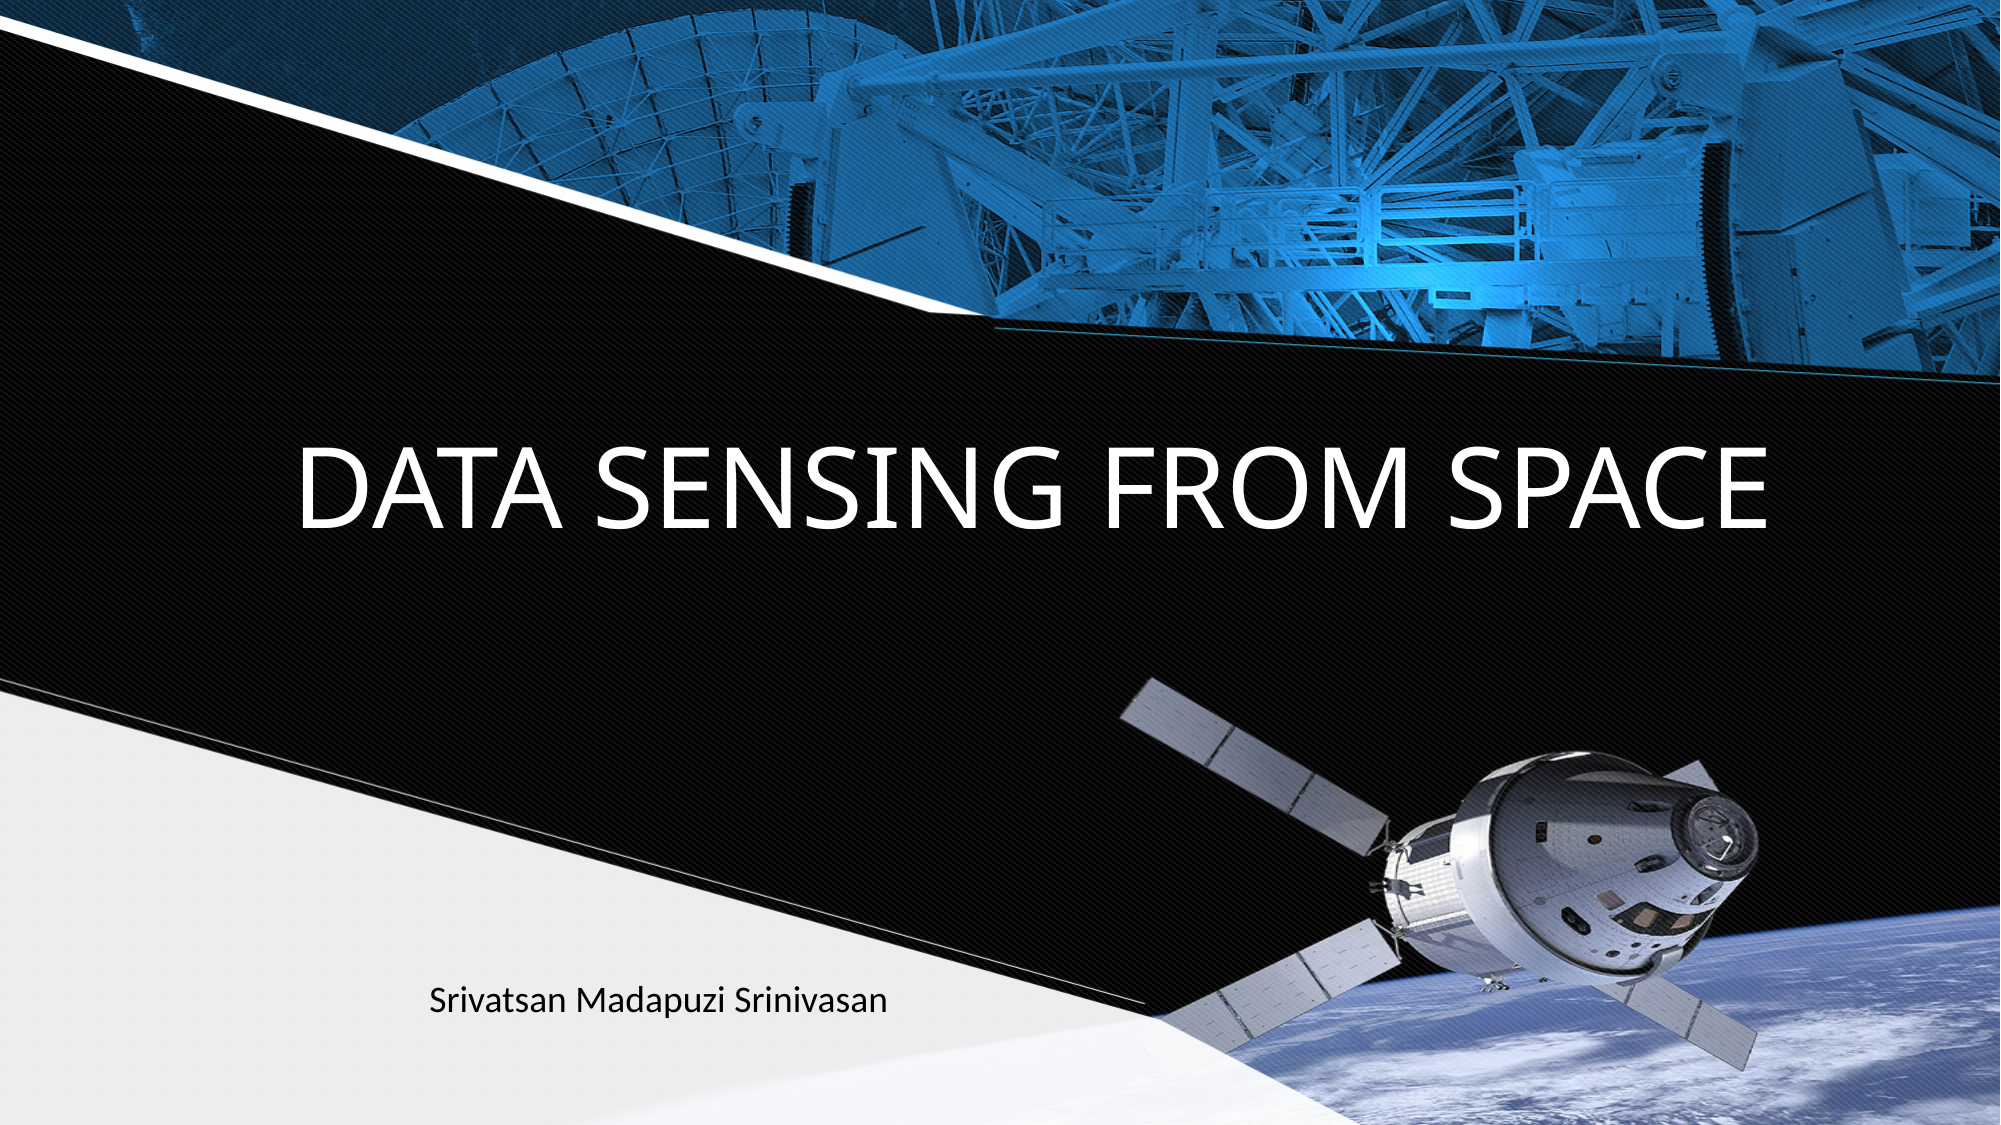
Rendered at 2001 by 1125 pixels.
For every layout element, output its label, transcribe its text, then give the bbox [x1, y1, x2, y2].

picture [0, 0, 2000, 1125]
title DATA SENSING FROM SPACE [132, 392, 1934, 575]
text_box Srivatsan Madapuzi Srinivasan [414, 967, 975, 1028]
